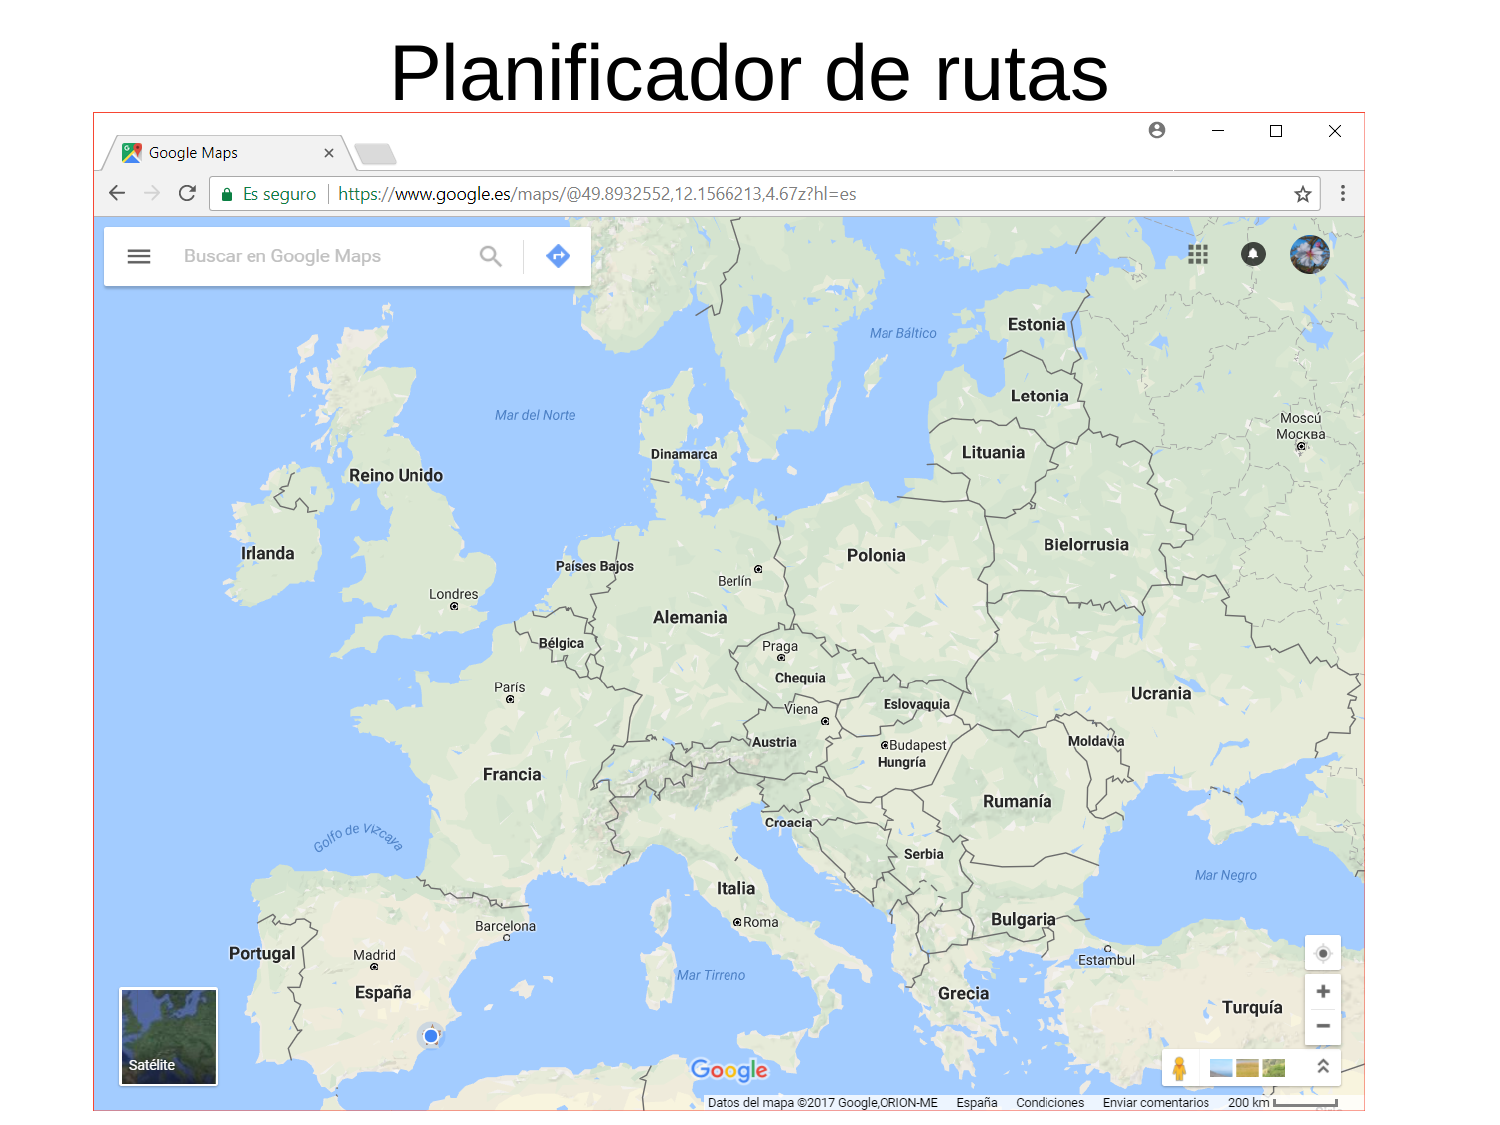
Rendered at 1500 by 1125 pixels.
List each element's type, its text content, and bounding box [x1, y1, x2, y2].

picture [93, 111, 1365, 1111]
title Planificador de rutas [112, 0, 1388, 138]
